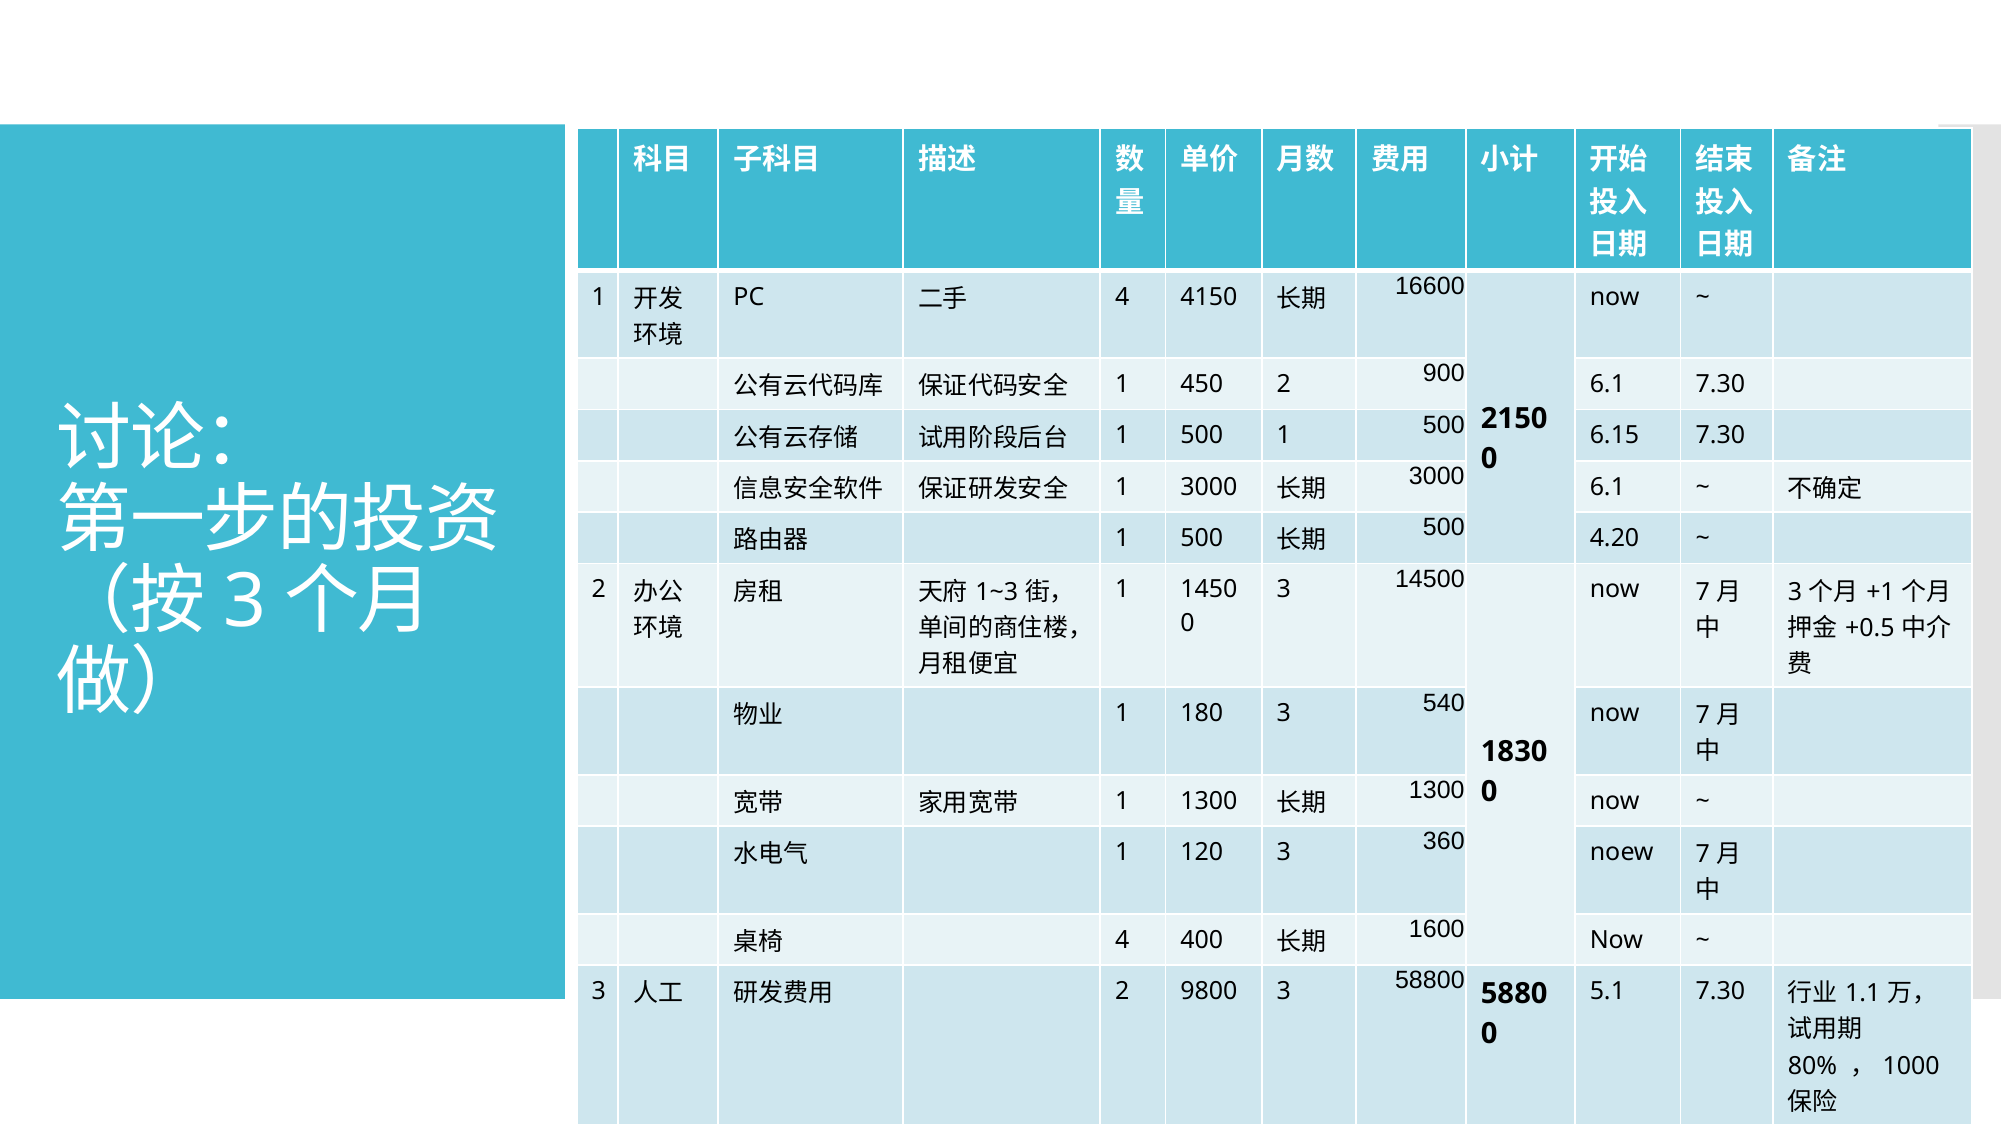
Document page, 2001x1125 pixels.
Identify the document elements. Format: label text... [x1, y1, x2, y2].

table_cell 1600 [1357, 915, 1465, 964]
table_cell [619, 688, 717, 774]
table_header 备注 [1774, 129, 1971, 268]
table_cell [619, 513, 717, 563]
table_cell 长期 [1263, 915, 1355, 964]
table_cell 6.15 [1576, 410, 1680, 460]
table_cell 4 [1101, 915, 1165, 964]
table_cell 3 [578, 966, 617, 1124]
table_header 科目 [619, 129, 717, 268]
table_cell 1 [1101, 564, 1165, 686]
table_cell 3000 [1357, 462, 1465, 511]
table_cell [904, 827, 1099, 913]
table_cell 450 [1166, 359, 1261, 409]
table_cell [904, 915, 1099, 964]
table_cell 长期 [1263, 273, 1355, 357]
table_cell 7月中 [1681, 688, 1772, 774]
table_cell 360 [1357, 827, 1465, 913]
table_cell 保证研发安全 [904, 462, 1099, 511]
table_cell now [1576, 273, 1680, 357]
table_cell 3 [1263, 564, 1355, 686]
table_cell [578, 688, 617, 774]
table_cell [904, 688, 1099, 774]
table_cell 14500 [1166, 564, 1261, 686]
table_cell 21500 [1467, 273, 1574, 563]
table_cell 1 [1101, 688, 1165, 774]
table_cell 房租 [719, 564, 902, 686]
table_cell 1300 [1357, 776, 1465, 825]
table_cell 7月中 [1681, 564, 1772, 686]
table_cell 1 [1101, 776, 1165, 825]
table_cell ~ [1681, 776, 1772, 825]
table_cell [578, 776, 617, 825]
table_cell [619, 915, 717, 964]
table_cell 研发费用 [719, 966, 902, 1124]
table_cell [619, 410, 717, 460]
table_cell noew [1576, 827, 1680, 913]
table_cell 桌椅 [719, 915, 902, 964]
table_cell 人工 [619, 966, 717, 1124]
table_cell 公有云存储 [719, 410, 902, 460]
table_cell [1774, 273, 1971, 357]
table_cell [619, 776, 717, 825]
table_cell 天府1~3街，单间的商住楼，月租便宜 [904, 564, 1099, 686]
table_header 费用 [1357, 129, 1465, 268]
table_cell PC [719, 273, 902, 357]
table_cell 长期 [1263, 462, 1355, 511]
table_cell 保证代码安全 [904, 359, 1099, 409]
table_cell 开发环境 [619, 273, 717, 357]
table_cell 16600 [1357, 273, 1465, 357]
table_header 描述 [904, 129, 1099, 268]
table_header 数量 [1101, 129, 1165, 268]
table_cell 18300 [1467, 564, 1574, 964]
table_cell 7.30 [1681, 359, 1772, 409]
table_cell 4.20 [1576, 513, 1680, 563]
table_cell 信息安全软件 [719, 462, 902, 511]
table_cell 水电气 [719, 827, 902, 913]
table_cell 4 [1101, 273, 1165, 357]
table_cell 1 [578, 273, 617, 357]
table_cell 1 [1263, 410, 1355, 460]
table_cell 58800 [1357, 966, 1465, 1124]
table_cell [578, 359, 617, 409]
table_cell [1774, 776, 1971, 825]
table_cell 500 [1357, 513, 1465, 563]
table_cell now [1576, 564, 1680, 686]
table_header 单价 [1166, 129, 1261, 268]
table_cell 7.30 [1681, 410, 1772, 460]
table_header 月数 [1263, 129, 1355, 268]
table_cell 办公环境 [619, 564, 717, 686]
table_cell 1 [1101, 359, 1165, 409]
table_cell 3 [1263, 966, 1355, 1124]
table_cell [578, 410, 617, 460]
table_cell [904, 966, 1099, 1124]
table_cell 2 [1101, 966, 1165, 1124]
table_cell 3 [1263, 688, 1355, 774]
table_cell 3000 [1166, 462, 1261, 511]
table_cell 500 [1166, 513, 1261, 563]
table_cell [578, 513, 617, 563]
table_cell 1300 [1166, 776, 1261, 825]
table_cell 2 [1263, 359, 1355, 409]
table_cell 试用阶段后台 [904, 410, 1099, 460]
table_cell 2 [578, 564, 617, 686]
table_cell [1774, 915, 1971, 964]
table_cell [1774, 513, 1971, 563]
table_cell ~ [1681, 462, 1772, 511]
table_cell 58800 [1467, 966, 1574, 1124]
table_cell 14500 [1357, 564, 1465, 686]
table_cell [619, 462, 717, 511]
table_cell 1 [1101, 827, 1165, 913]
table_cell 9800 [1166, 966, 1261, 1124]
table_cell 5.1 [1576, 966, 1680, 1124]
table_cell [578, 827, 617, 913]
table_cell now [1576, 688, 1680, 774]
table_cell 540 [1357, 688, 1465, 774]
table_cell [578, 915, 617, 964]
table_cell 3个月+1个月押金+0.5中介费 [1774, 564, 1971, 686]
title 讨论： 第一步的投资（按3个月做） [41, 184, 539, 940]
table_cell 7.30 [1681, 966, 1772, 1124]
table_cell [1774, 410, 1971, 460]
table_cell 1 [1101, 513, 1165, 563]
table_header 开始投入日期 [1576, 129, 1680, 268]
table_cell Now [1576, 915, 1680, 964]
table_cell 4150 [1166, 273, 1261, 357]
table_cell 二手 [904, 273, 1099, 357]
table_cell 宽带 [719, 776, 902, 825]
table_cell 900 [1357, 359, 1465, 409]
table_cell 120 [1166, 827, 1261, 913]
table_header 小计 [1467, 129, 1574, 268]
table_cell 500 [1166, 410, 1261, 460]
table_header 子科目 [719, 129, 902, 268]
table_cell 180 [1166, 688, 1261, 774]
table_cell 7月中 [1681, 827, 1772, 913]
table_cell 400 [1166, 915, 1261, 964]
table_cell 6.1 [1576, 462, 1680, 511]
table_cell [904, 513, 1099, 563]
table_cell 不确定 [1774, 462, 1971, 511]
table_cell ~ [1681, 513, 1772, 563]
table_cell 1 [1101, 462, 1165, 511]
table_cell [1774, 688, 1971, 774]
table_cell 长期 [1263, 513, 1355, 563]
table_cell 路由器 [719, 513, 902, 563]
table_cell [1774, 827, 1971, 913]
table_cell 500 [1357, 410, 1465, 460]
table_cell [578, 462, 617, 511]
table_cell 6.1 [1576, 359, 1680, 409]
table_cell 行业1.1万，试用期80% ，1000保险 [1774, 966, 1971, 1124]
table_cell ~ [1681, 915, 1772, 964]
table_cell 家用宽带 [904, 776, 1099, 825]
table_header 结束投入日期 [1681, 129, 1772, 268]
table_cell ~ [1681, 273, 1772, 357]
table_cell 长期 [1263, 776, 1355, 825]
table_cell 公有云代码库 [719, 359, 902, 409]
table_cell 物业 [719, 688, 902, 774]
table_cell 3 [1263, 827, 1355, 913]
table_cell 1 [1101, 410, 1165, 460]
table_cell [619, 827, 717, 913]
table_cell [619, 359, 717, 409]
table_cell now [1576, 776, 1680, 825]
table_header [578, 129, 617, 268]
table_cell [1774, 359, 1971, 409]
